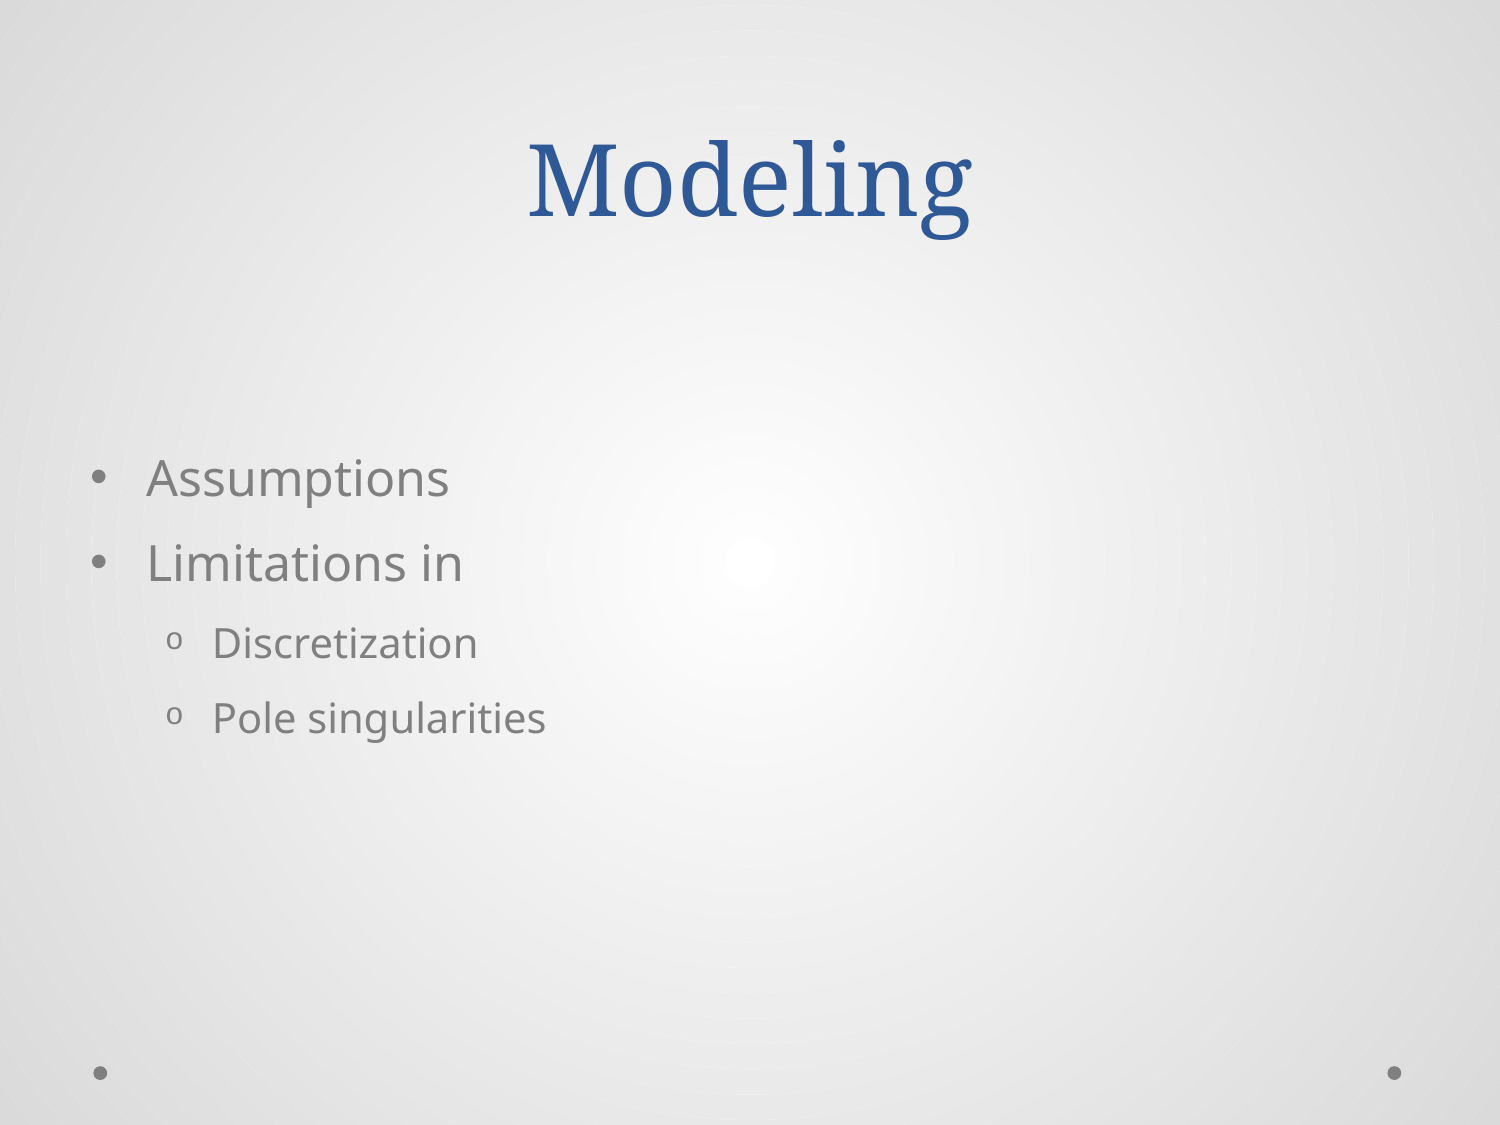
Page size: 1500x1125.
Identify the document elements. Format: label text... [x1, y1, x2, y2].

list Assumptions Limitations in Discretization Pole singularities [75, 262, 1425, 1005]
title Modeling [75, 0, 1425, 245]
